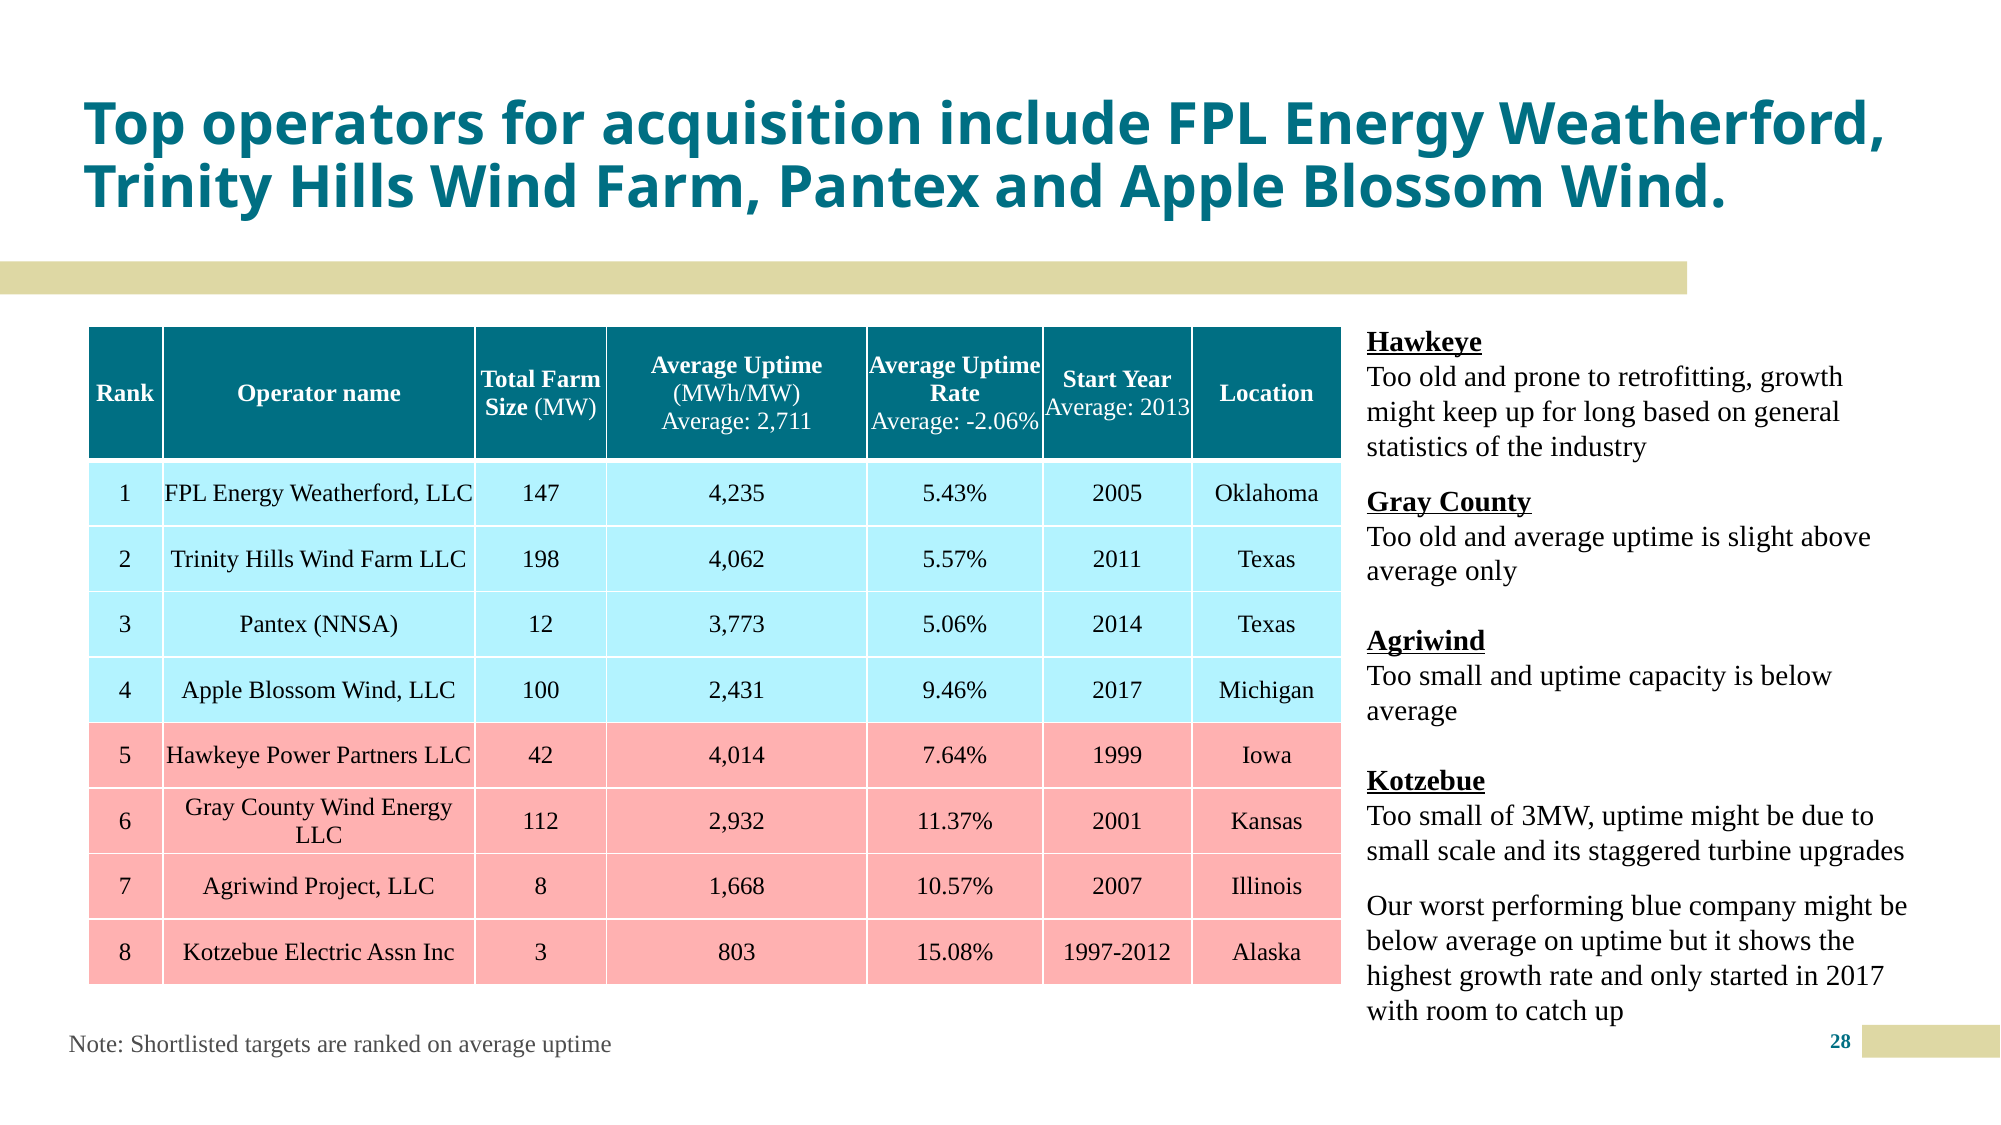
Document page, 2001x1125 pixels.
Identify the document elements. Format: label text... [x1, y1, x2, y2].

table_header Start Year Average: 2013 [1044, 327, 1191, 458]
table_cell 8 [476, 854, 606, 918]
table_cell 2 [89, 527, 162, 591]
table_cell Kotzebue Electric Assn Inc [164, 920, 474, 984]
table_cell Apple Blossom Wind, LLC [164, 658, 474, 722]
table_cell 6 [89, 789, 162, 853]
table_cell Michigan [1193, 658, 1341, 722]
table_header Total Farm Size (MW) [476, 327, 606, 458]
table_header Average Uptime (MWh/MW) Average: 2,711 [607, 327, 866, 458]
table_cell 2001 [1044, 789, 1191, 853]
slide_number 28 [1818, 1034, 1863, 1065]
table_header Rank [89, 327, 162, 458]
table_cell Hawkeye Power Partners LLC [164, 723, 474, 787]
table_cell Trinity Hills Wind Farm LLC [164, 527, 474, 591]
table_cell 4 [89, 658, 162, 722]
table_cell 5.43% [868, 463, 1042, 525]
table_cell 42 [476, 723, 606, 787]
table_cell 8 [89, 920, 162, 984]
table_cell 9.46% [868, 658, 1042, 722]
table_cell 1999 [1044, 723, 1191, 787]
table_cell 2005 [1044, 463, 1191, 525]
table_cell 3,773 [607, 592, 866, 656]
title Top operators for acquisition include FPL Energy Weatherford, Trinity Hills Wind Farm, Pantex and Apple Blossom Wind. [68, 59, 1932, 255]
table_cell 198 [476, 527, 606, 591]
table_cell 4,014 [607, 723, 866, 787]
table_cell Oklahoma [1193, 463, 1341, 525]
table_cell 2,431 [607, 658, 866, 722]
table_cell 10.57% [868, 854, 1042, 918]
table_cell 100 [476, 658, 606, 722]
table_cell Iowa [1193, 723, 1341, 787]
table_cell Pantex (NNSA) [164, 592, 474, 656]
table_cell Agriwind Project, LLC [164, 854, 474, 918]
table_cell 15.08% [868, 920, 1042, 984]
table_cell 7.64% [868, 723, 1042, 787]
table_cell 7 [89, 854, 162, 918]
table_cell 5.06% [868, 592, 1042, 656]
table_cell 1997-2012 [1044, 920, 1191, 984]
table_cell 2007 [1044, 854, 1191, 918]
table_cell 1,668 [607, 854, 866, 918]
table_cell Texas [1193, 527, 1341, 591]
table_header Location [1193, 327, 1341, 458]
table_cell 11.37% [868, 789, 1042, 853]
table_cell 2011 [1044, 527, 1191, 591]
table_cell 2,932 [607, 789, 866, 853]
table_cell 112 [476, 789, 606, 853]
text_box Note: Shortlisted targets are ranked on average uptime [68, 1027, 650, 1065]
table_cell 3 [89, 592, 162, 656]
table_cell 3 [476, 920, 606, 984]
table_cell 4,062 [607, 527, 866, 591]
table_cell Texas [1193, 592, 1341, 656]
table_cell 5.57% [868, 527, 1042, 591]
table_cell 803 [607, 920, 866, 984]
table_cell 4,235 [607, 463, 866, 525]
table_cell FPL Energy Weatherford, LLC [164, 463, 474, 525]
text_box Hawkeye Too old and prone to retrofitting, growth might keep up for long based on general statistics of the industry Gray County Too old and average uptime is slight above average only Agriwind Too small and uptime capacity is below average Kotzebue Too small of 3MW, uptime might be due to small scale and its staggered turbine upgrades Our worst performing blue company might be below average on uptime but it shows the highest growth rate and only started in 2017 with room to catch up [1351, 314, 1932, 1034]
table_cell Kansas [1193, 789, 1341, 853]
table_cell Alaska [1193, 920, 1341, 984]
table_cell Gray County Wind Energy LLC [164, 789, 474, 853]
table_cell 1 [89, 463, 162, 525]
table_cell 2017 [1044, 658, 1191, 722]
table_cell 12 [476, 592, 606, 656]
table_header Average Uptime Rate Average: -2.06% [868, 327, 1042, 458]
table_cell 5 [89, 723, 162, 787]
table_header Operator name [164, 327, 474, 458]
table_cell Illinois [1193, 854, 1341, 918]
table_cell 2014 [1044, 592, 1191, 656]
table_cell 147 [476, 463, 606, 525]
